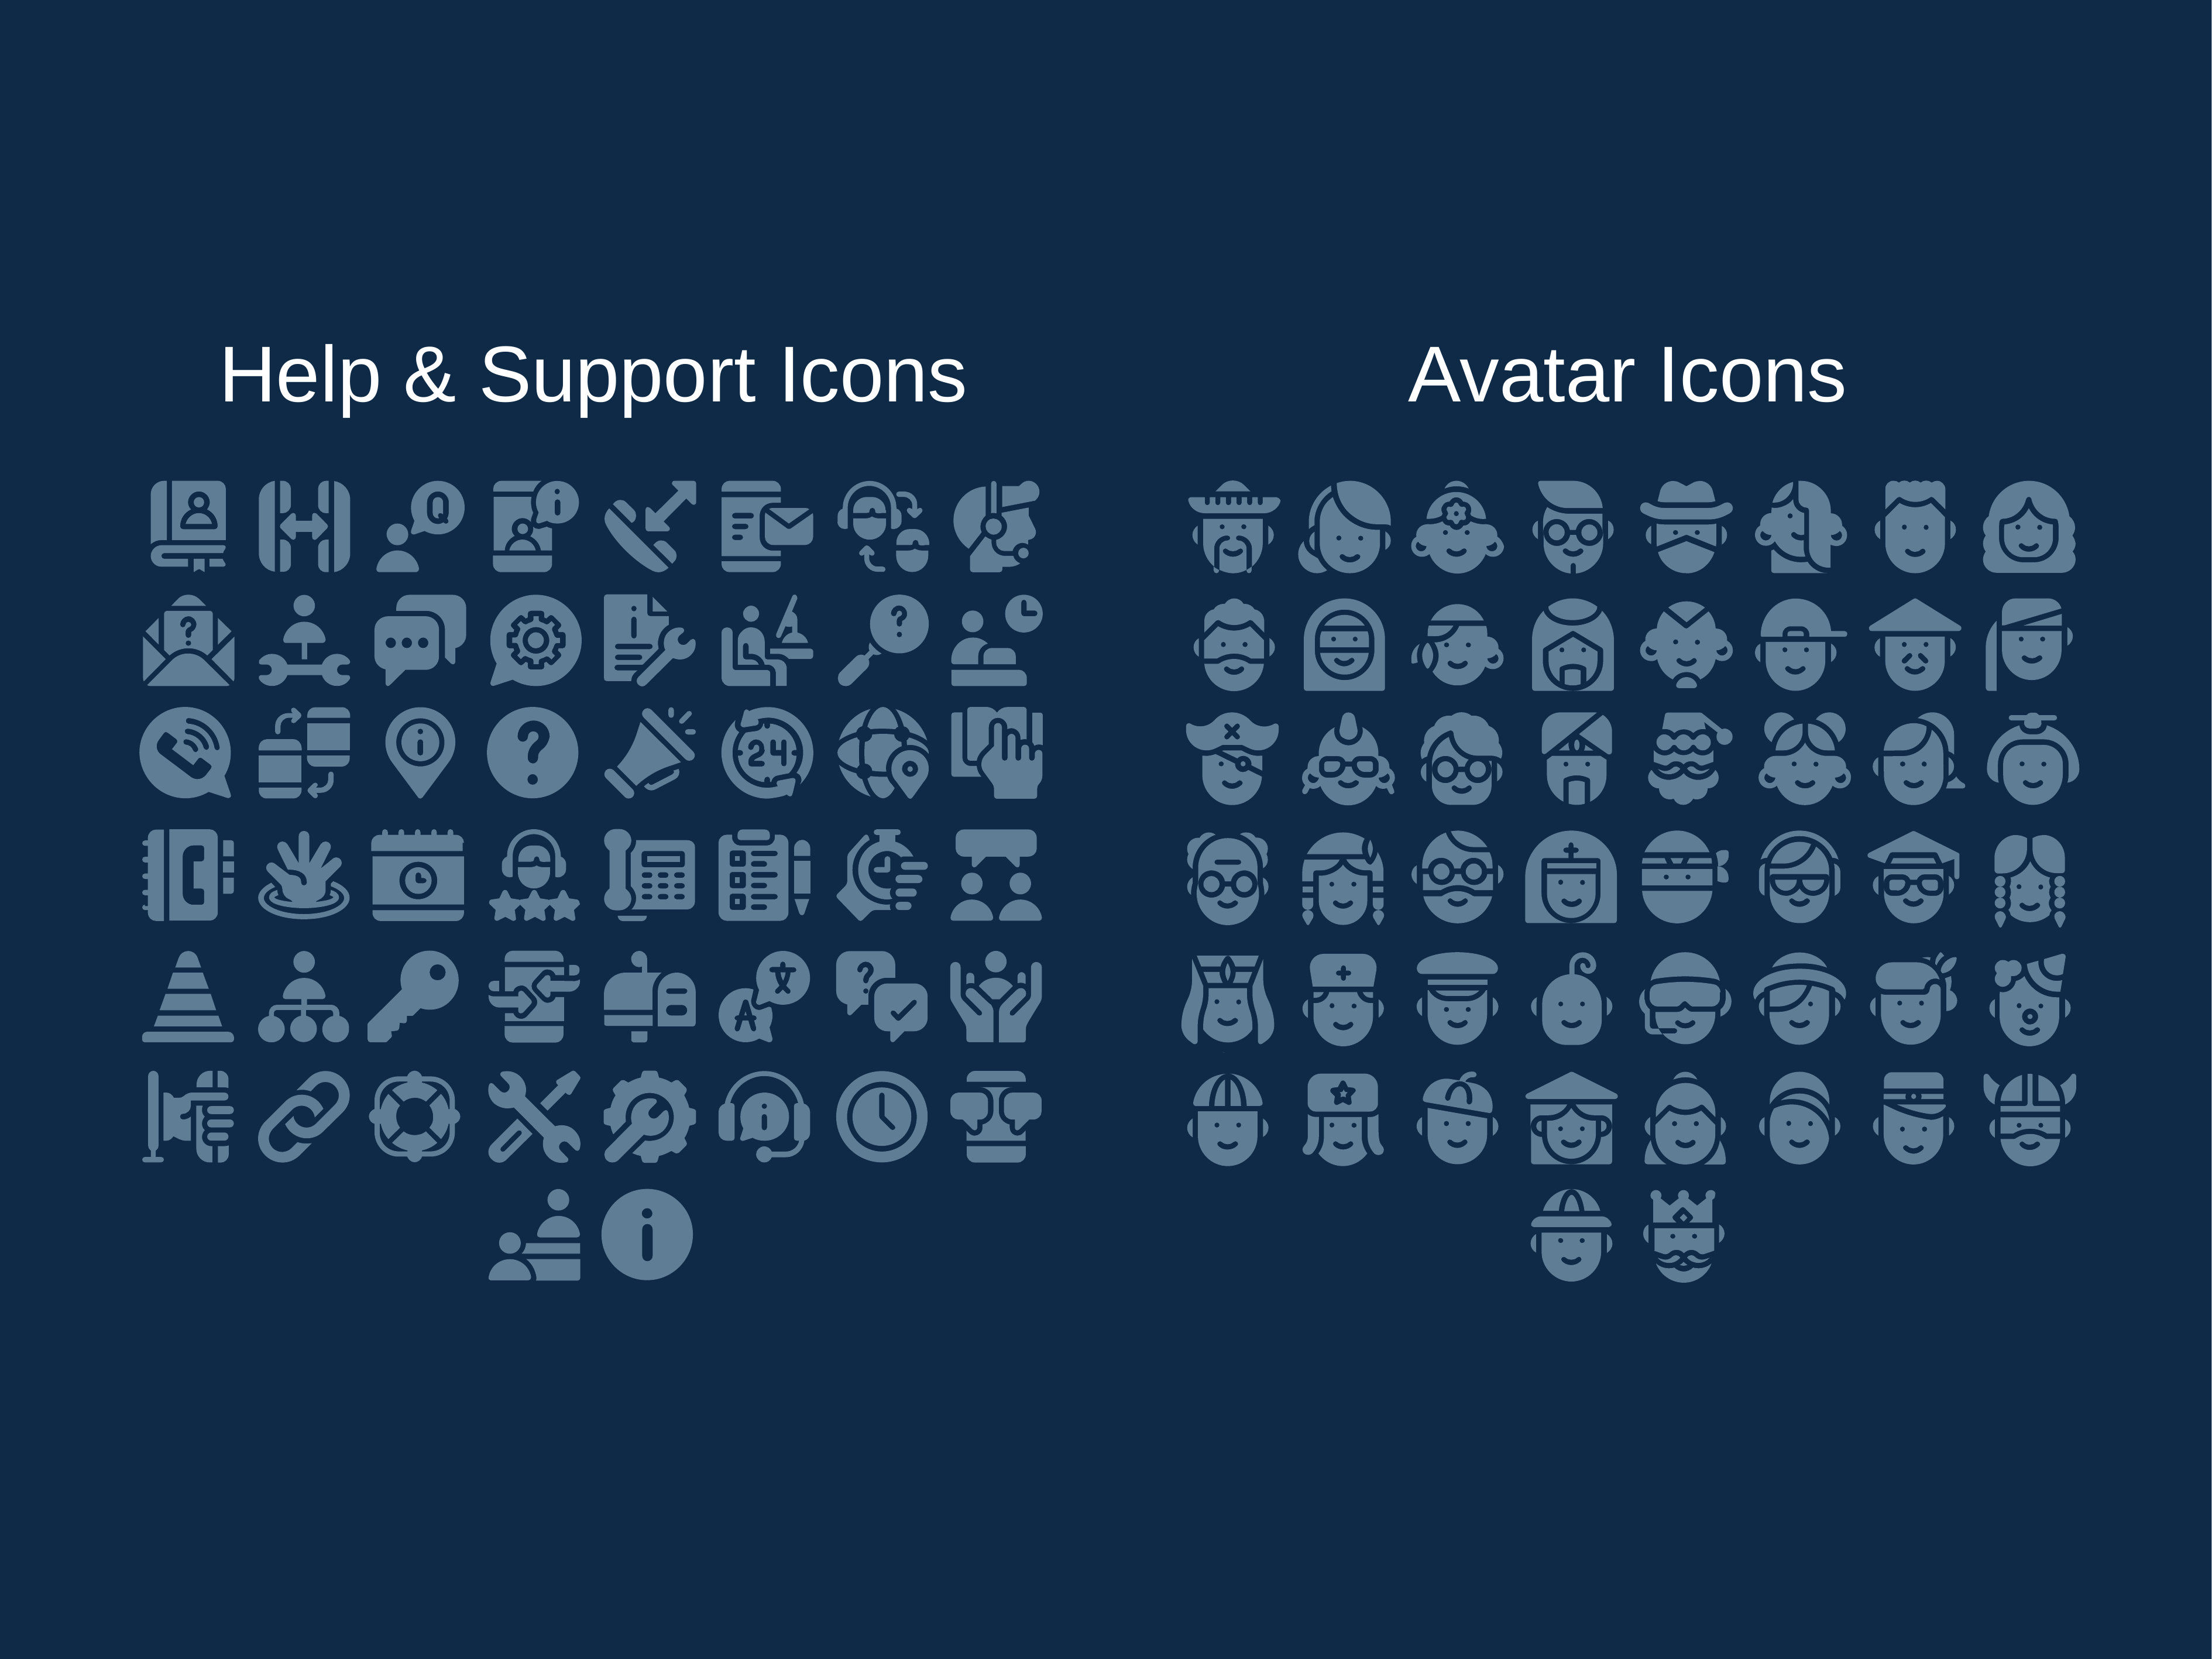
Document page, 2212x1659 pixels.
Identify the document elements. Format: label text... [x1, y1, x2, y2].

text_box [836, 1071, 928, 1163]
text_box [1298, 480, 1391, 573]
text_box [604, 594, 696, 687]
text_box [1302, 832, 1385, 926]
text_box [950, 1070, 1042, 1163]
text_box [486, 1070, 582, 1163]
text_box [721, 480, 813, 572]
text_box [385, 707, 456, 799]
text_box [1525, 1071, 1619, 1165]
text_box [488, 829, 581, 922]
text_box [721, 706, 814, 799]
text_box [836, 480, 930, 572]
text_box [1758, 830, 1841, 923]
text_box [951, 595, 1043, 686]
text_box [1532, 480, 1614, 574]
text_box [603, 480, 696, 573]
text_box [836, 950, 928, 1043]
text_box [1181, 955, 1275, 1045]
text_box [139, 707, 231, 799]
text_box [1187, 480, 1281, 573]
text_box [1754, 480, 1848, 573]
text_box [1193, 598, 1275, 692]
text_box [1301, 1073, 1385, 1166]
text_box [376, 480, 465, 572]
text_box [1644, 1071, 1726, 1165]
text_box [257, 950, 350, 1043]
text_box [837, 594, 929, 686]
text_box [1986, 598, 2073, 691]
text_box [150, 480, 227, 572]
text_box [951, 706, 1043, 799]
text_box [258, 480, 351, 572]
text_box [604, 829, 696, 922]
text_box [371, 829, 465, 922]
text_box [1639, 480, 1734, 573]
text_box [374, 595, 466, 686]
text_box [490, 595, 582, 686]
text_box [1187, 832, 1269, 926]
title Help & Support Icons [149, 297, 1038, 454]
text_box [601, 1189, 693, 1280]
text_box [953, 480, 1041, 573]
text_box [1525, 830, 1619, 923]
text_box [487, 707, 579, 799]
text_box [488, 1189, 581, 1281]
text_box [1987, 712, 2080, 805]
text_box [1411, 830, 1504, 924]
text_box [1754, 598, 1848, 691]
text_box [836, 829, 928, 921]
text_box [1867, 830, 1960, 923]
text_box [1753, 952, 1846, 1045]
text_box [1416, 1071, 1499, 1165]
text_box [257, 830, 350, 920]
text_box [603, 950, 696, 1043]
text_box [718, 1071, 810, 1163]
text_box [1419, 712, 1504, 805]
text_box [1530, 952, 1613, 1045]
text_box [718, 829, 810, 921]
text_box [1411, 604, 1504, 686]
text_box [1641, 830, 1729, 924]
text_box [142, 829, 234, 921]
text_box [1530, 1189, 1613, 1282]
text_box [1868, 598, 1962, 691]
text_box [1648, 712, 1733, 805]
title Avatar Icons [1184, 297, 2072, 454]
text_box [1639, 952, 1732, 1045]
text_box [1416, 952, 1499, 1045]
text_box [255, 1070, 352, 1163]
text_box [1531, 598, 1615, 691]
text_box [143, 595, 235, 686]
text_box [369, 1070, 461, 1163]
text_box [142, 1070, 234, 1163]
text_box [258, 707, 351, 799]
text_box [1989, 953, 2071, 1047]
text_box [1186, 712, 1279, 806]
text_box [258, 595, 351, 686]
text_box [1758, 1071, 1841, 1165]
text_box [721, 594, 813, 686]
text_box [1873, 1071, 1955, 1165]
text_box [1187, 1073, 1269, 1166]
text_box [1302, 953, 1384, 1047]
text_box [837, 706, 929, 799]
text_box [488, 950, 581, 1043]
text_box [1994, 834, 2066, 928]
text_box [1301, 712, 1395, 806]
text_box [1541, 712, 1612, 805]
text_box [1983, 1073, 2077, 1167]
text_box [718, 950, 810, 1043]
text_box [950, 950, 1042, 1043]
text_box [1640, 601, 1733, 689]
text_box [1874, 480, 1956, 573]
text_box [1983, 480, 2076, 573]
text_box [603, 707, 696, 799]
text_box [1411, 480, 1505, 574]
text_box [1643, 1190, 1725, 1283]
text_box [950, 829, 1042, 921]
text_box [603, 1070, 696, 1163]
text_box [367, 950, 459, 1043]
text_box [1758, 712, 1852, 806]
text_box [493, 480, 579, 572]
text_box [1303, 598, 1386, 691]
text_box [1872, 712, 1966, 806]
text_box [1870, 952, 1957, 1045]
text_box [142, 950, 235, 1043]
